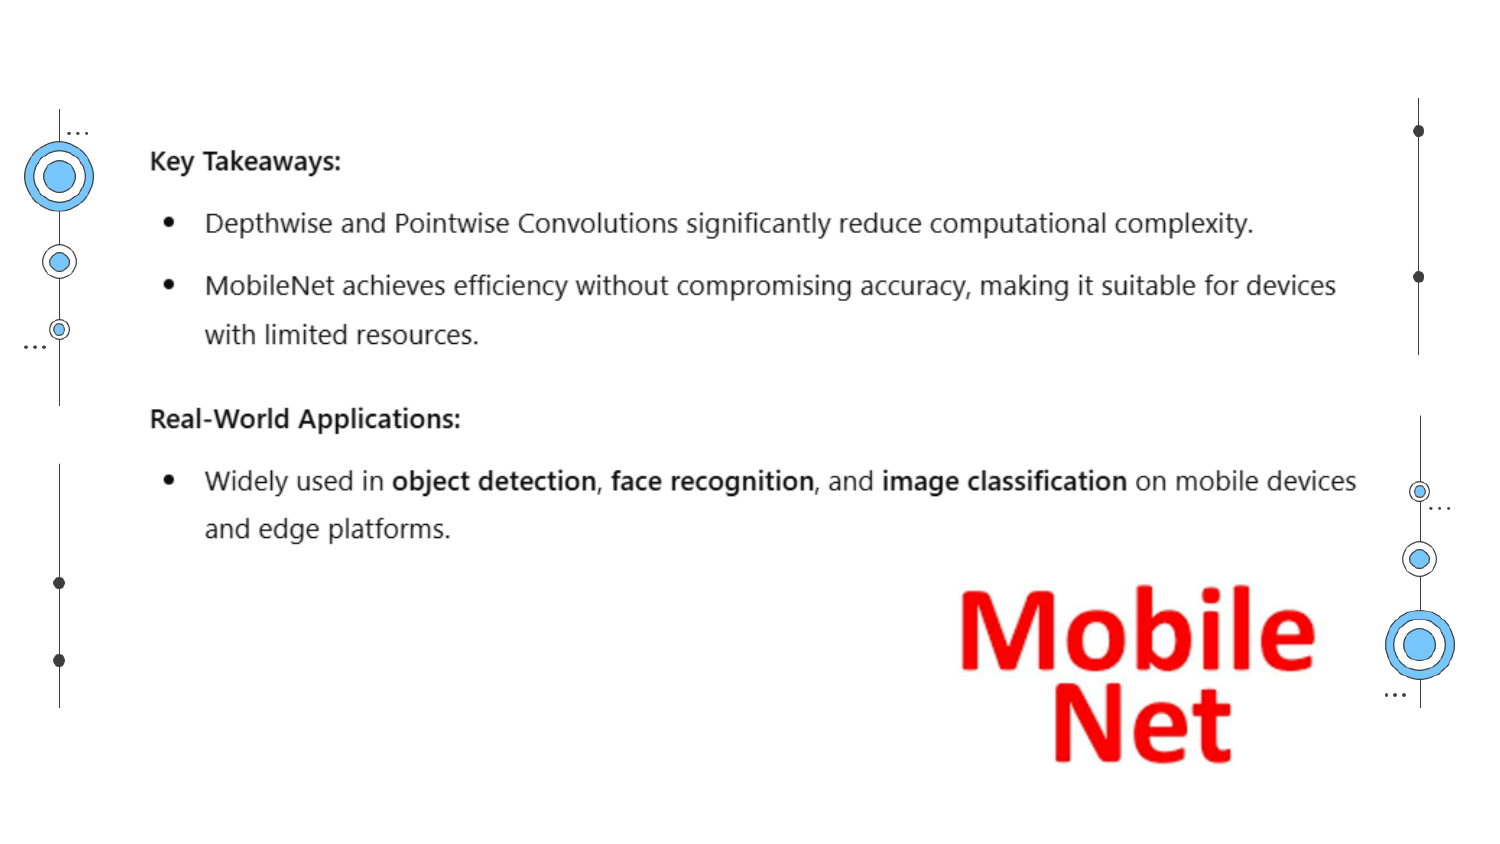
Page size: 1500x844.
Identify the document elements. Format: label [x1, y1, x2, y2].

picture [0, 108, 111, 708]
picture [125, 97, 1475, 775]
